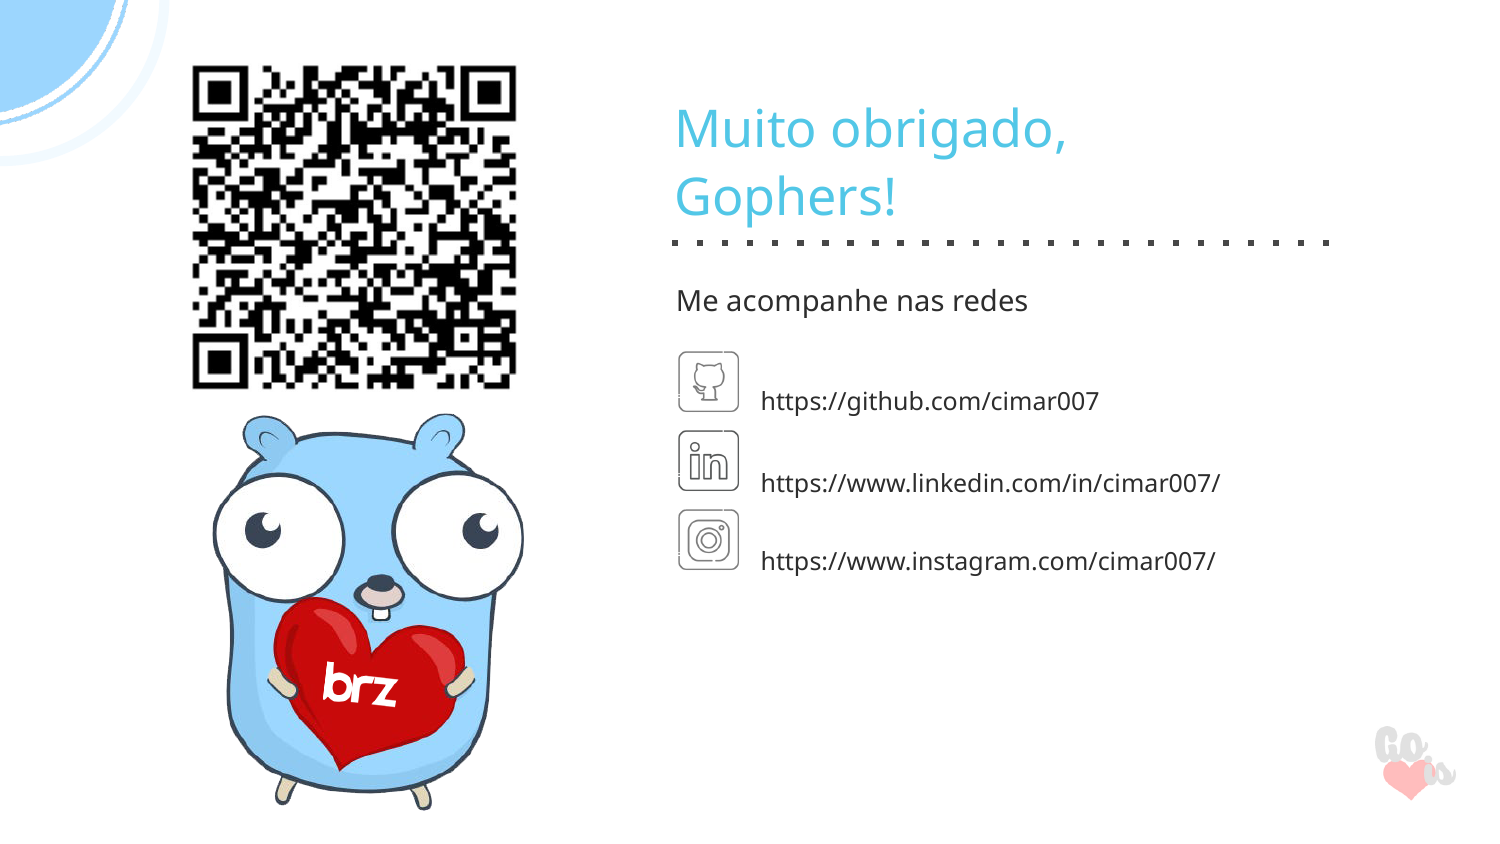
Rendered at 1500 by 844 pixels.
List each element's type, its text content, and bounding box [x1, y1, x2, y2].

text_box https://www.instagram.com/cimar007/ [760, 525, 1241, 576]
text_box https://github.com/cimar007 [760, 366, 1241, 416]
text_box Me acompanhe nas redes [675, 279, 1313, 318]
picture [674, 504, 743, 574]
text_box https://www.linkedin.com/in/cimar007/ [760, 448, 1313, 498]
picture [1375, 726, 1457, 801]
picture [184, 57, 541, 828]
picture [674, 425, 743, 495]
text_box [0, 0, 170, 167]
text_box Muito obrigado, Gophers! [674, 90, 1239, 226]
picture [674, 347, 743, 416]
